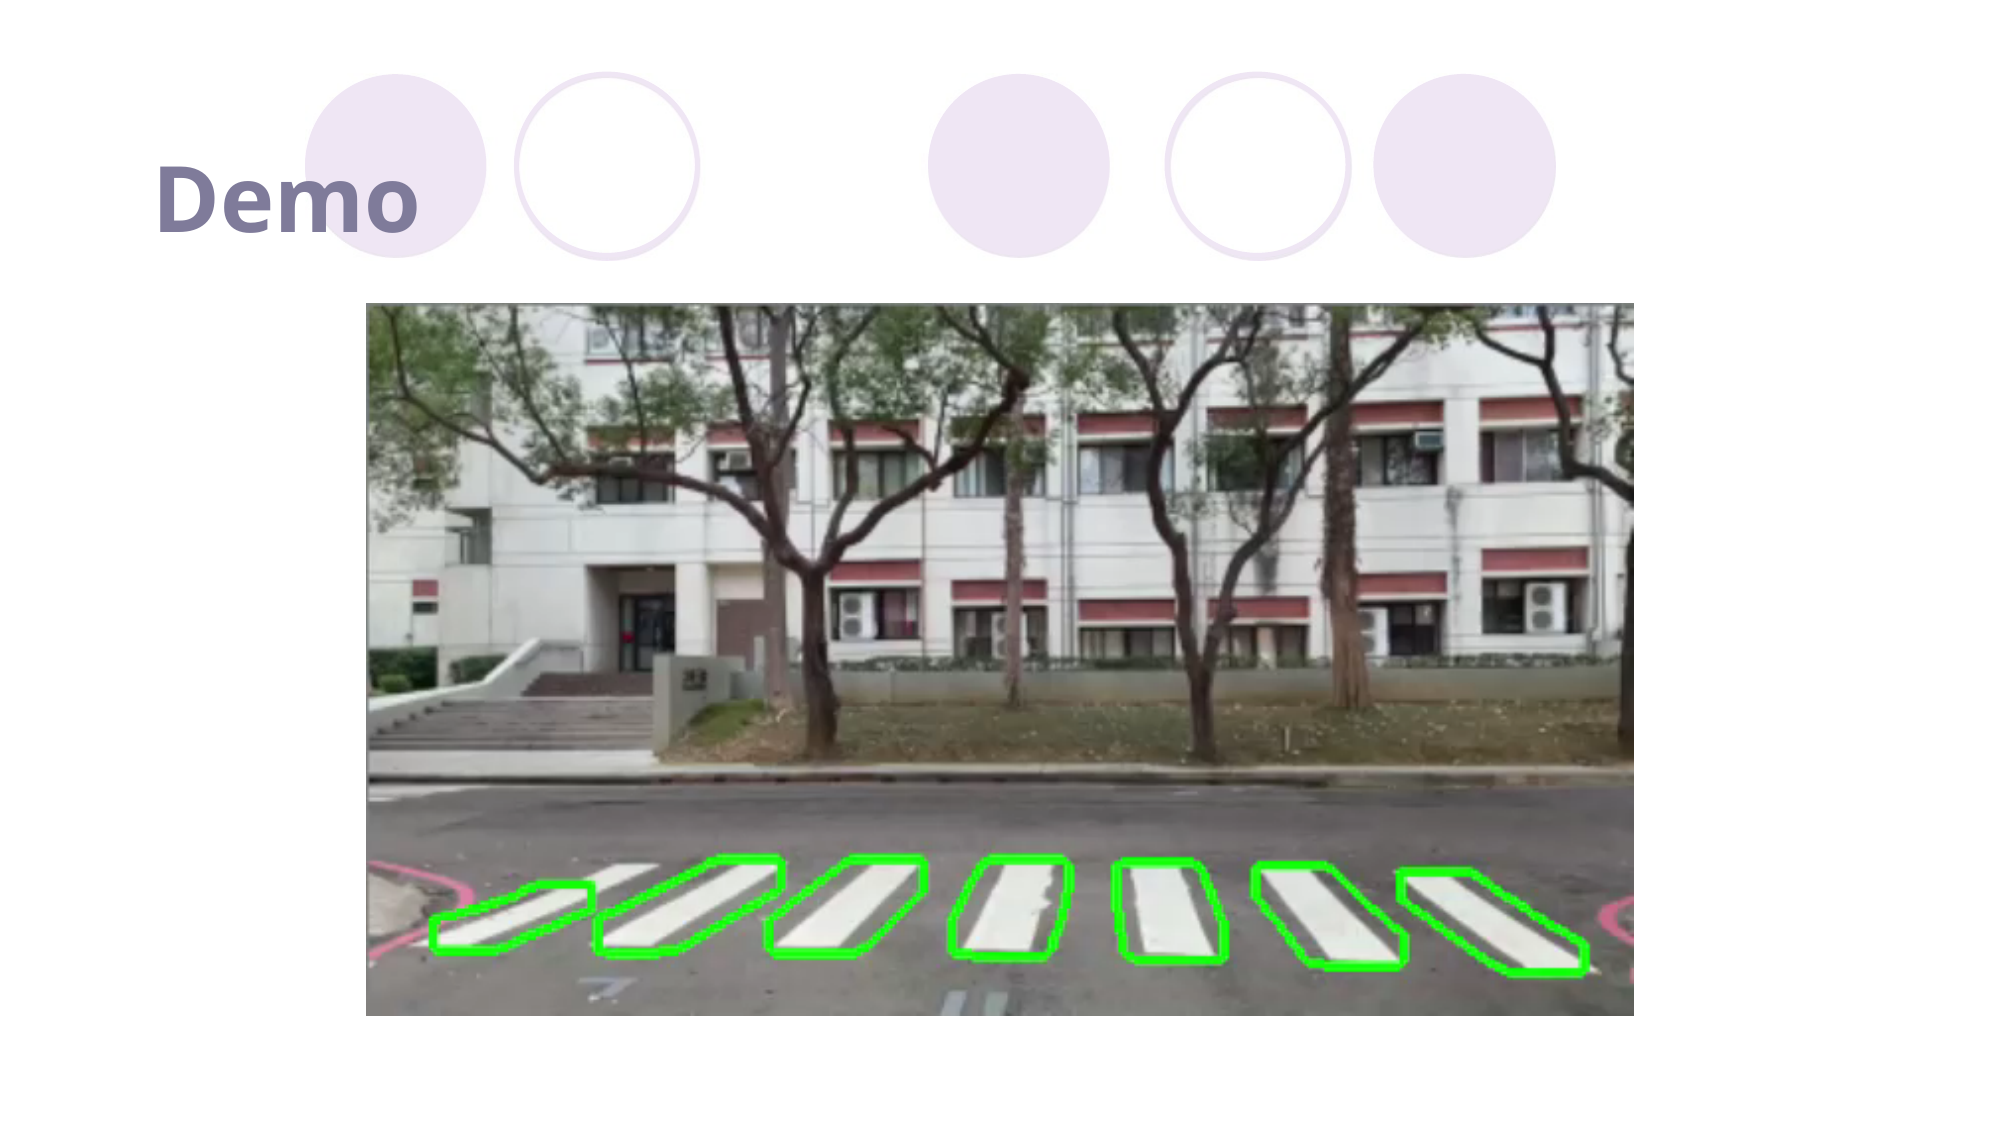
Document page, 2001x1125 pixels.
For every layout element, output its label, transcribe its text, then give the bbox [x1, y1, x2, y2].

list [365, 302, 1635, 1017]
title Demo [137, 59, 1863, 278]
